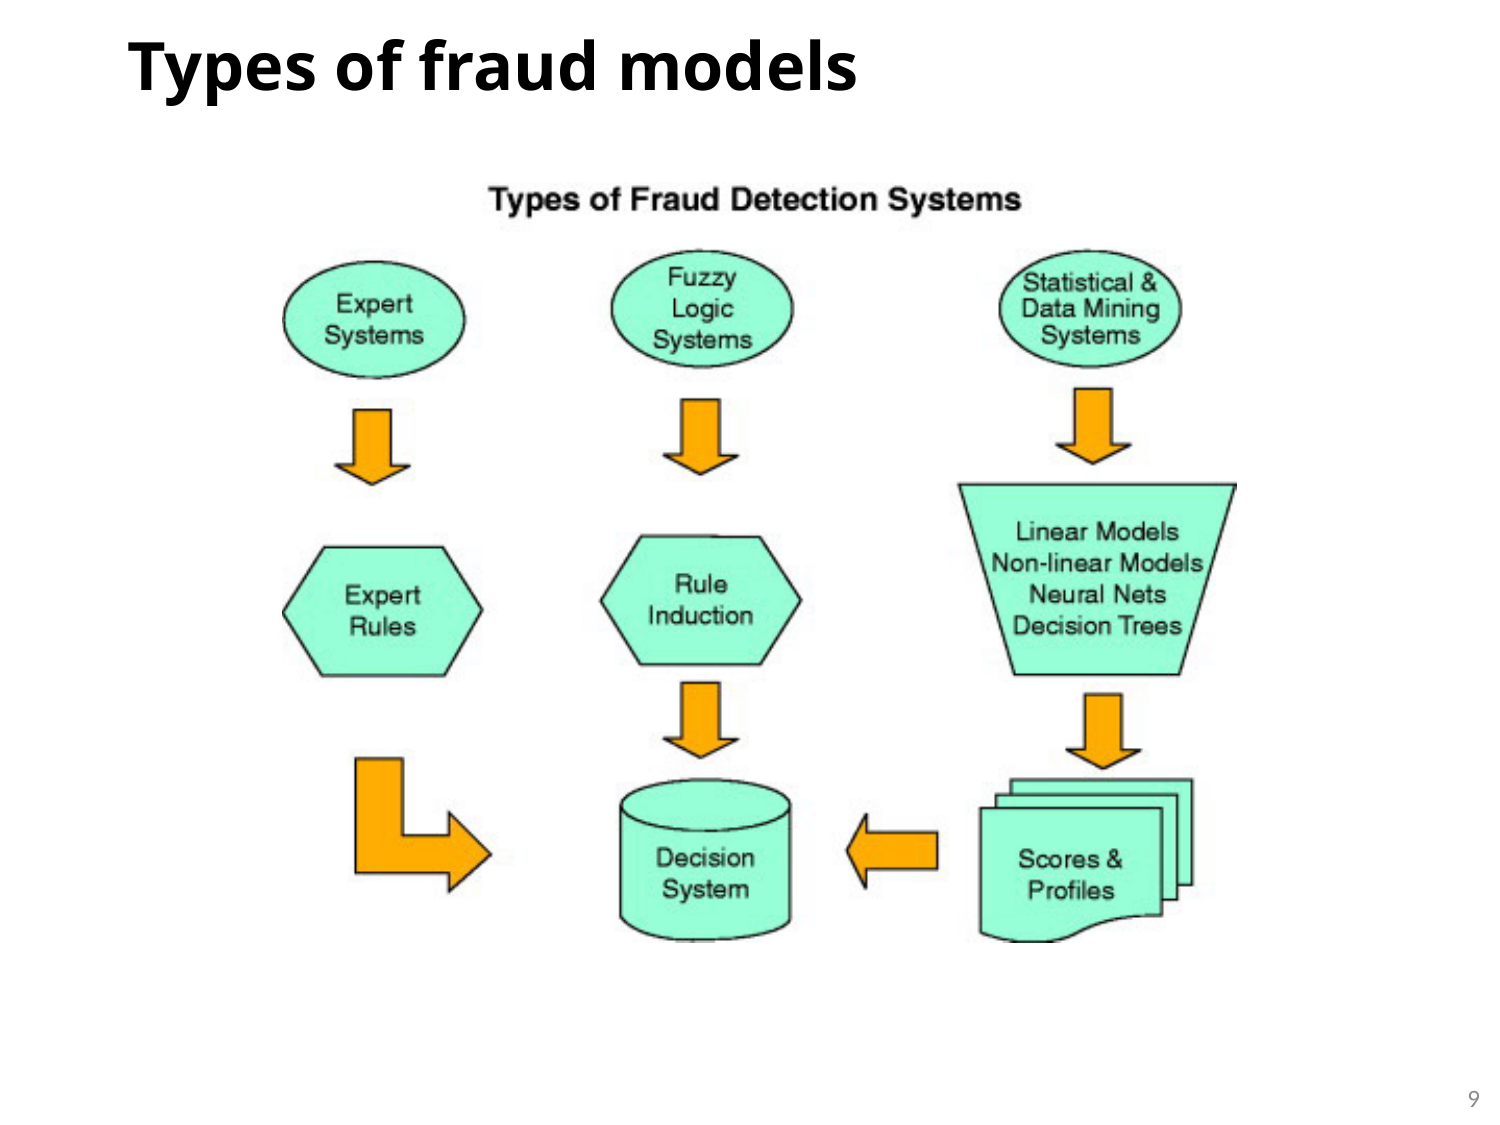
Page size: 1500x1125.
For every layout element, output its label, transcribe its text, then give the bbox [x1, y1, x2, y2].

slide_number 9 [1157, 1080, 1495, 1116]
title Types of fraud models [112, 36, 1407, 102]
picture [282, 182, 1237, 943]
